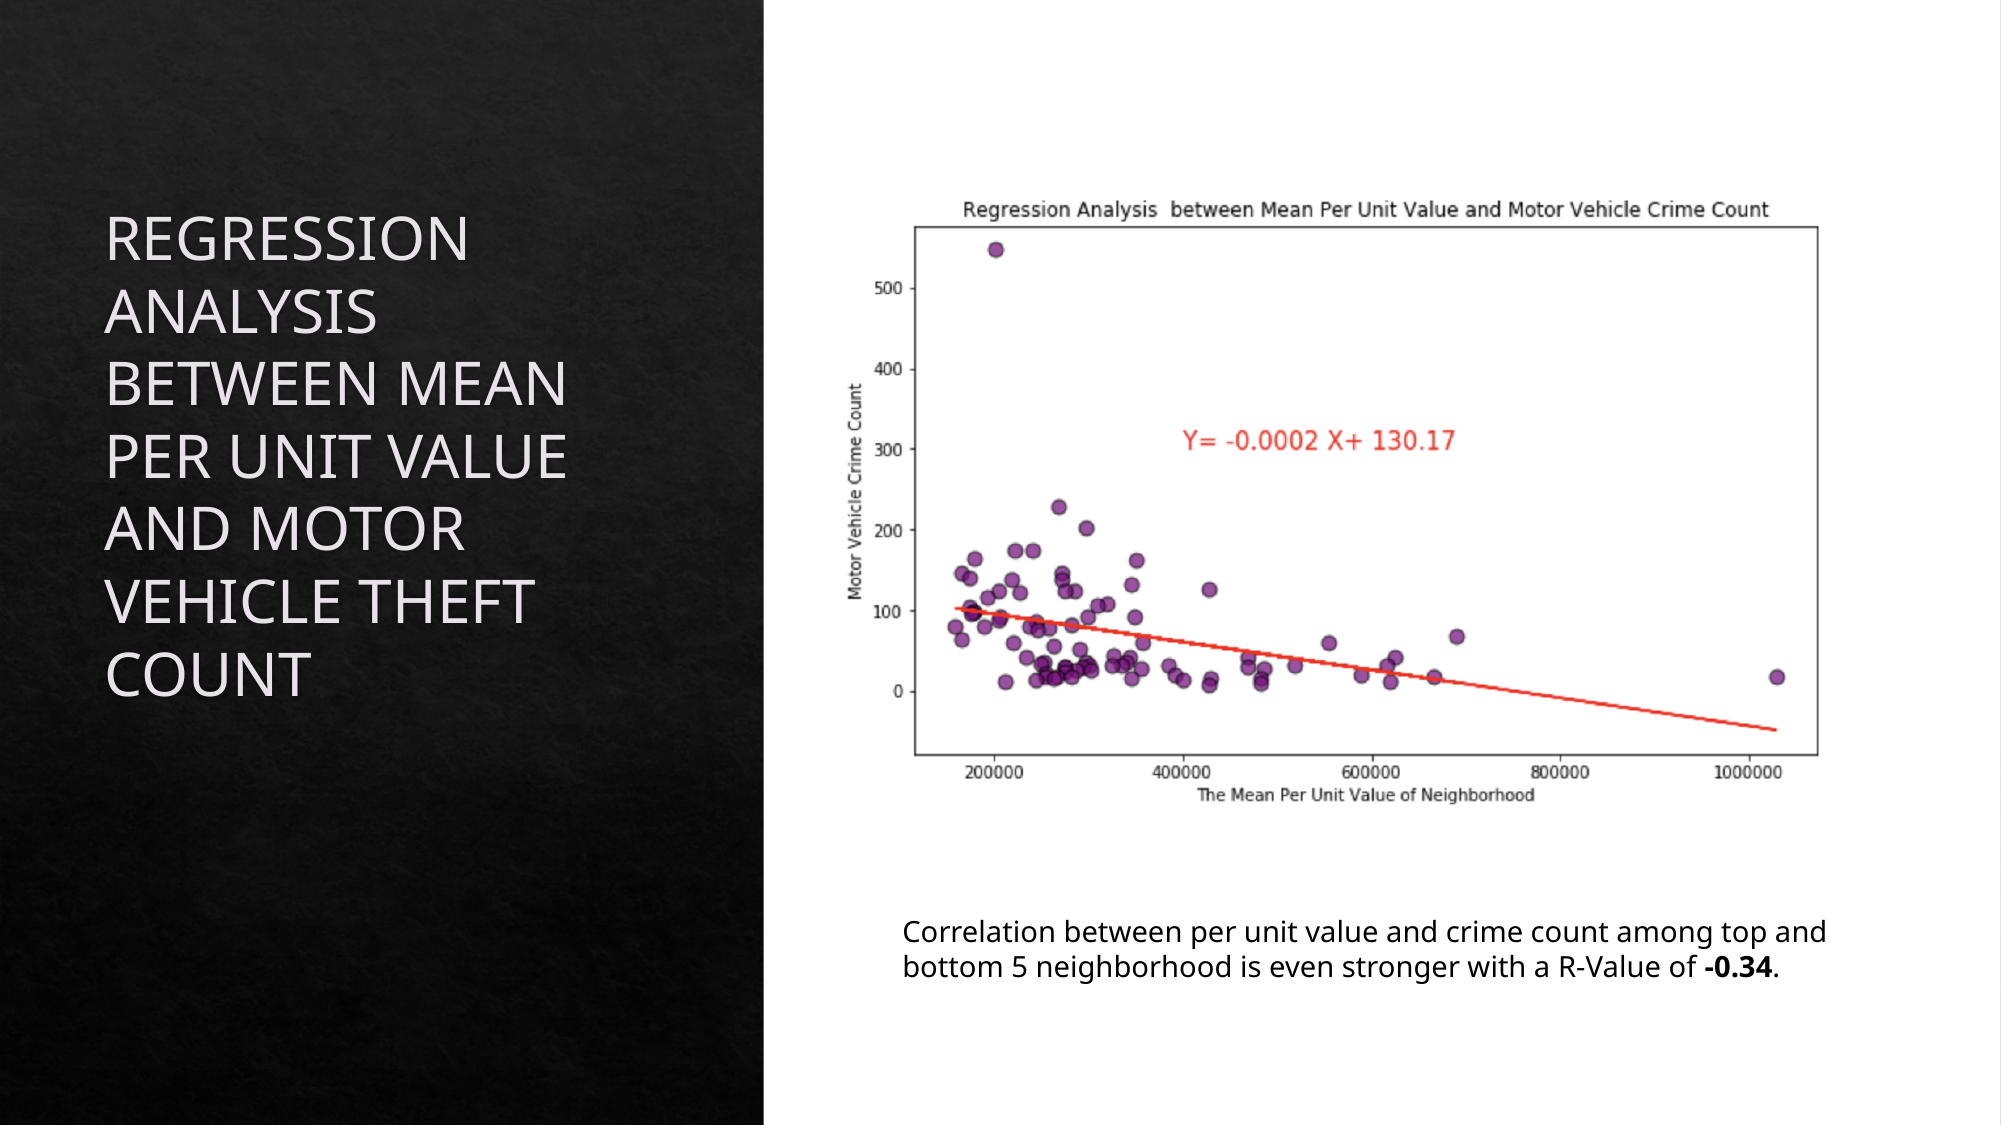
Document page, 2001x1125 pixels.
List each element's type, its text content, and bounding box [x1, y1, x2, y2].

text_box [0, 0, 763, 1125]
text_box [763, 0, 2000, 1125]
picture [824, 192, 1939, 826]
title REGRESSION ANALYSIS BETWEEN MEAN PER UNIT VALUE AND MOTOR VEHICLE THEFT COUNT [89, 192, 645, 767]
text_box Correlation between per unit value and crime count among top and bottom 5 neighborhood is even stronger with a R-Value of -0.34. [887, 898, 1939, 999]
